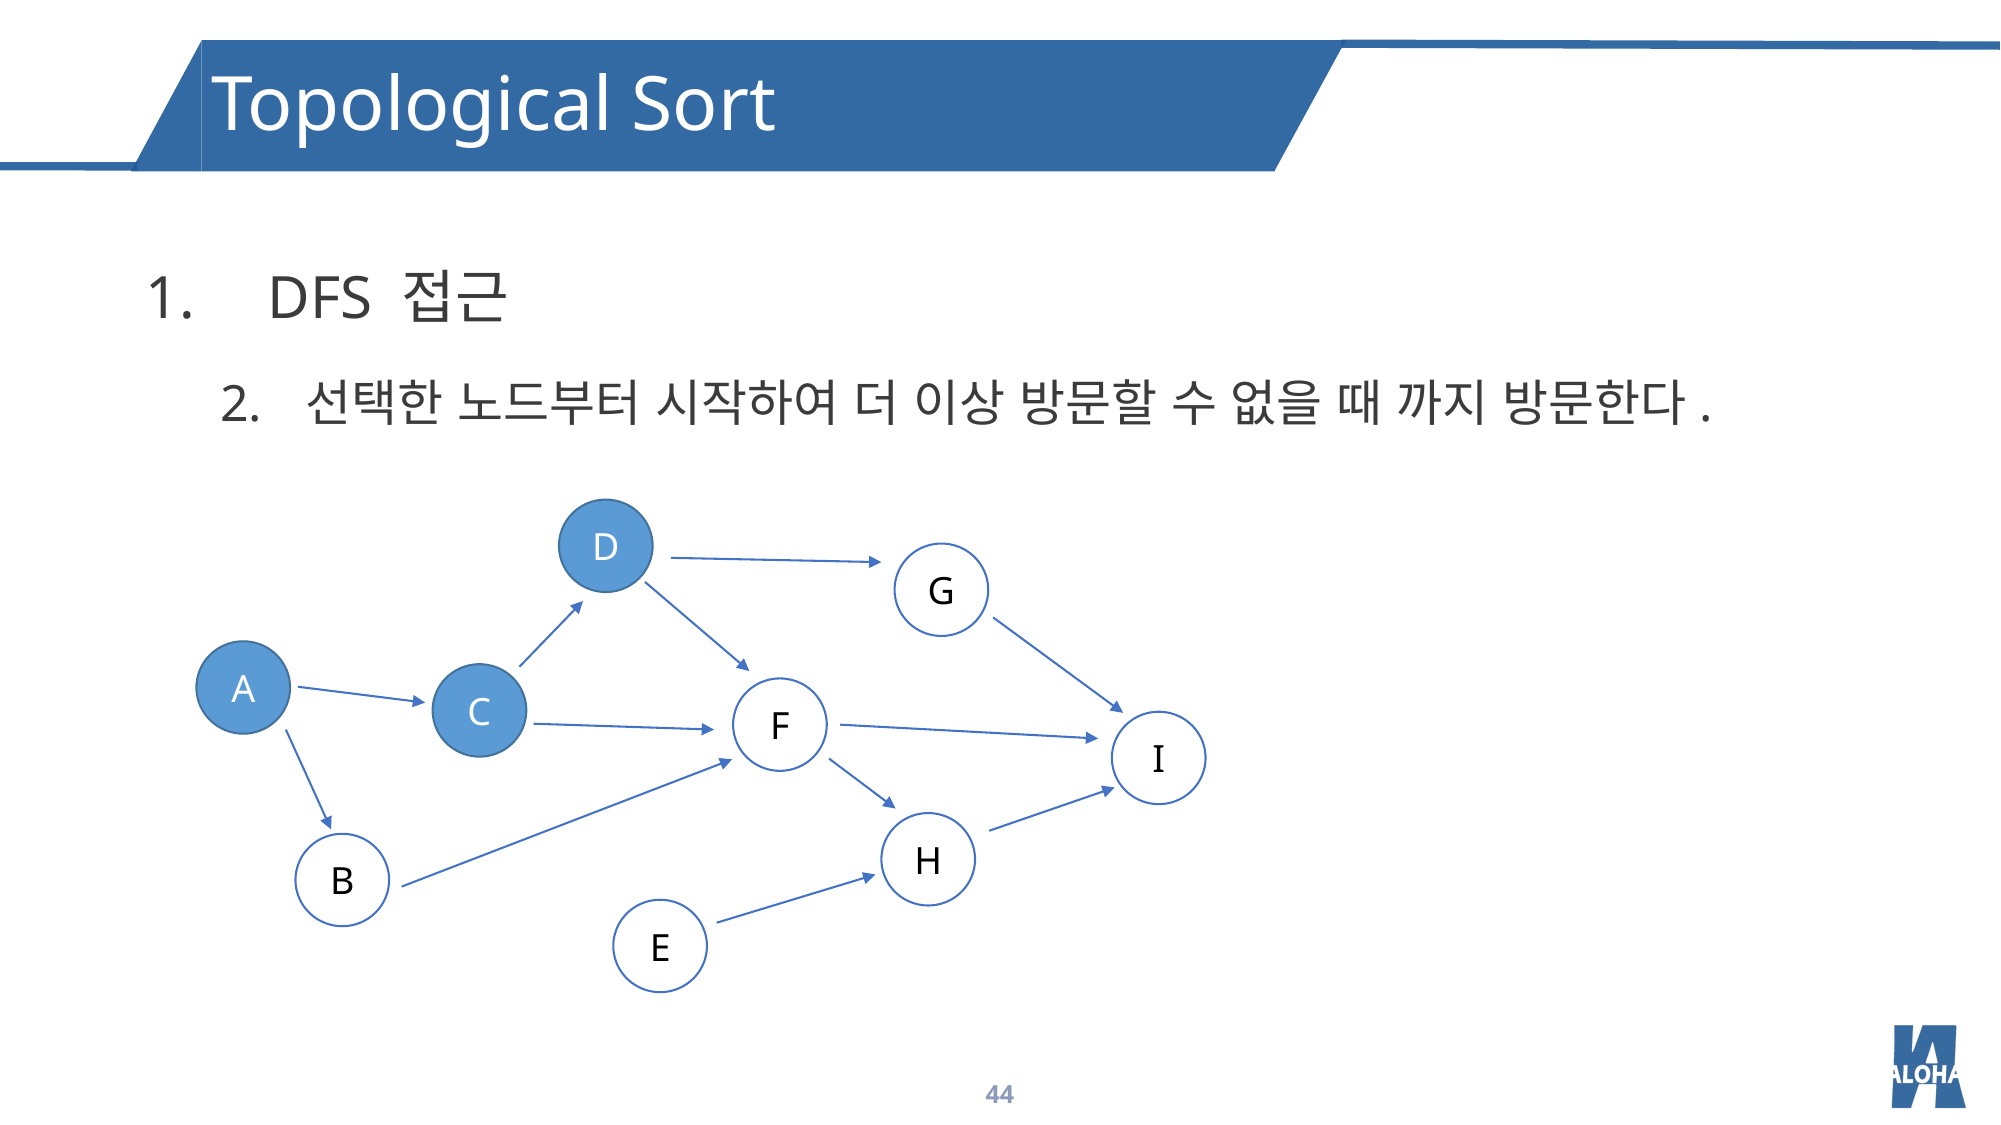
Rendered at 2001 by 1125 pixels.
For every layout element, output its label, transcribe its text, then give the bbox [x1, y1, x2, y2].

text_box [196, 499, 1206, 993]
slide_number 44 [774, 1065, 1225, 1125]
list Topological Sort [196, 45, 1270, 168]
picture [1853, 1006, 2000, 1125]
list DFS 접근 선택한 노드부터 시작하여 더 이상 방문할 수 없을 때 까지 방문한다. [130, 218, 1854, 1061]
